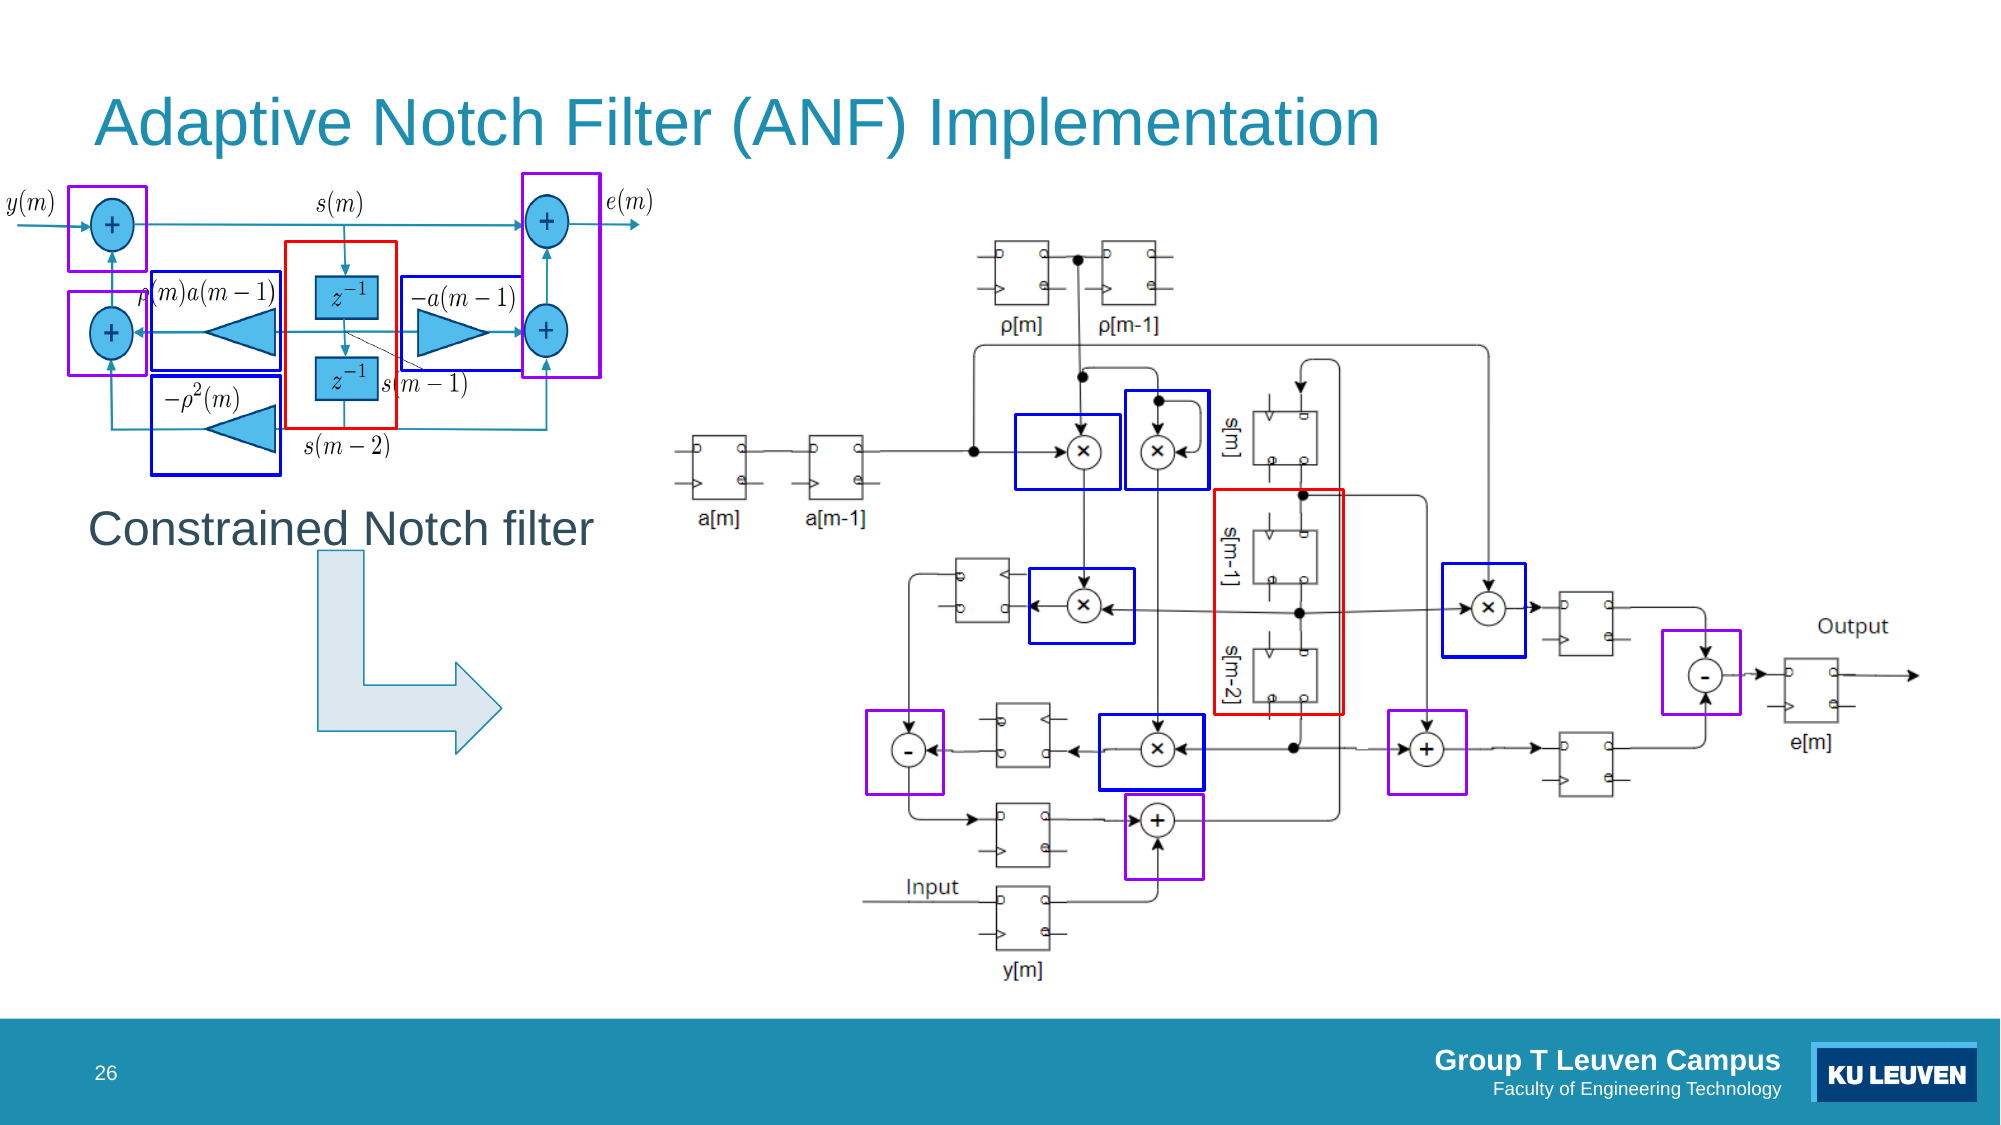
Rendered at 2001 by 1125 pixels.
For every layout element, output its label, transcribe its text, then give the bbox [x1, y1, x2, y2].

picture [1811, 1042, 1977, 1102]
title Adaptive Notch Filter (ANF) Implementation [94, 49, 1906, 189]
slide_number ‹#› [94, 1018, 201, 1125]
text_box [522, 173, 601, 177]
text_box [317, 564, 502, 755]
picture [0, 178, 1951, 1005]
list Constrained Notch filter [0, 490, 662, 564]
